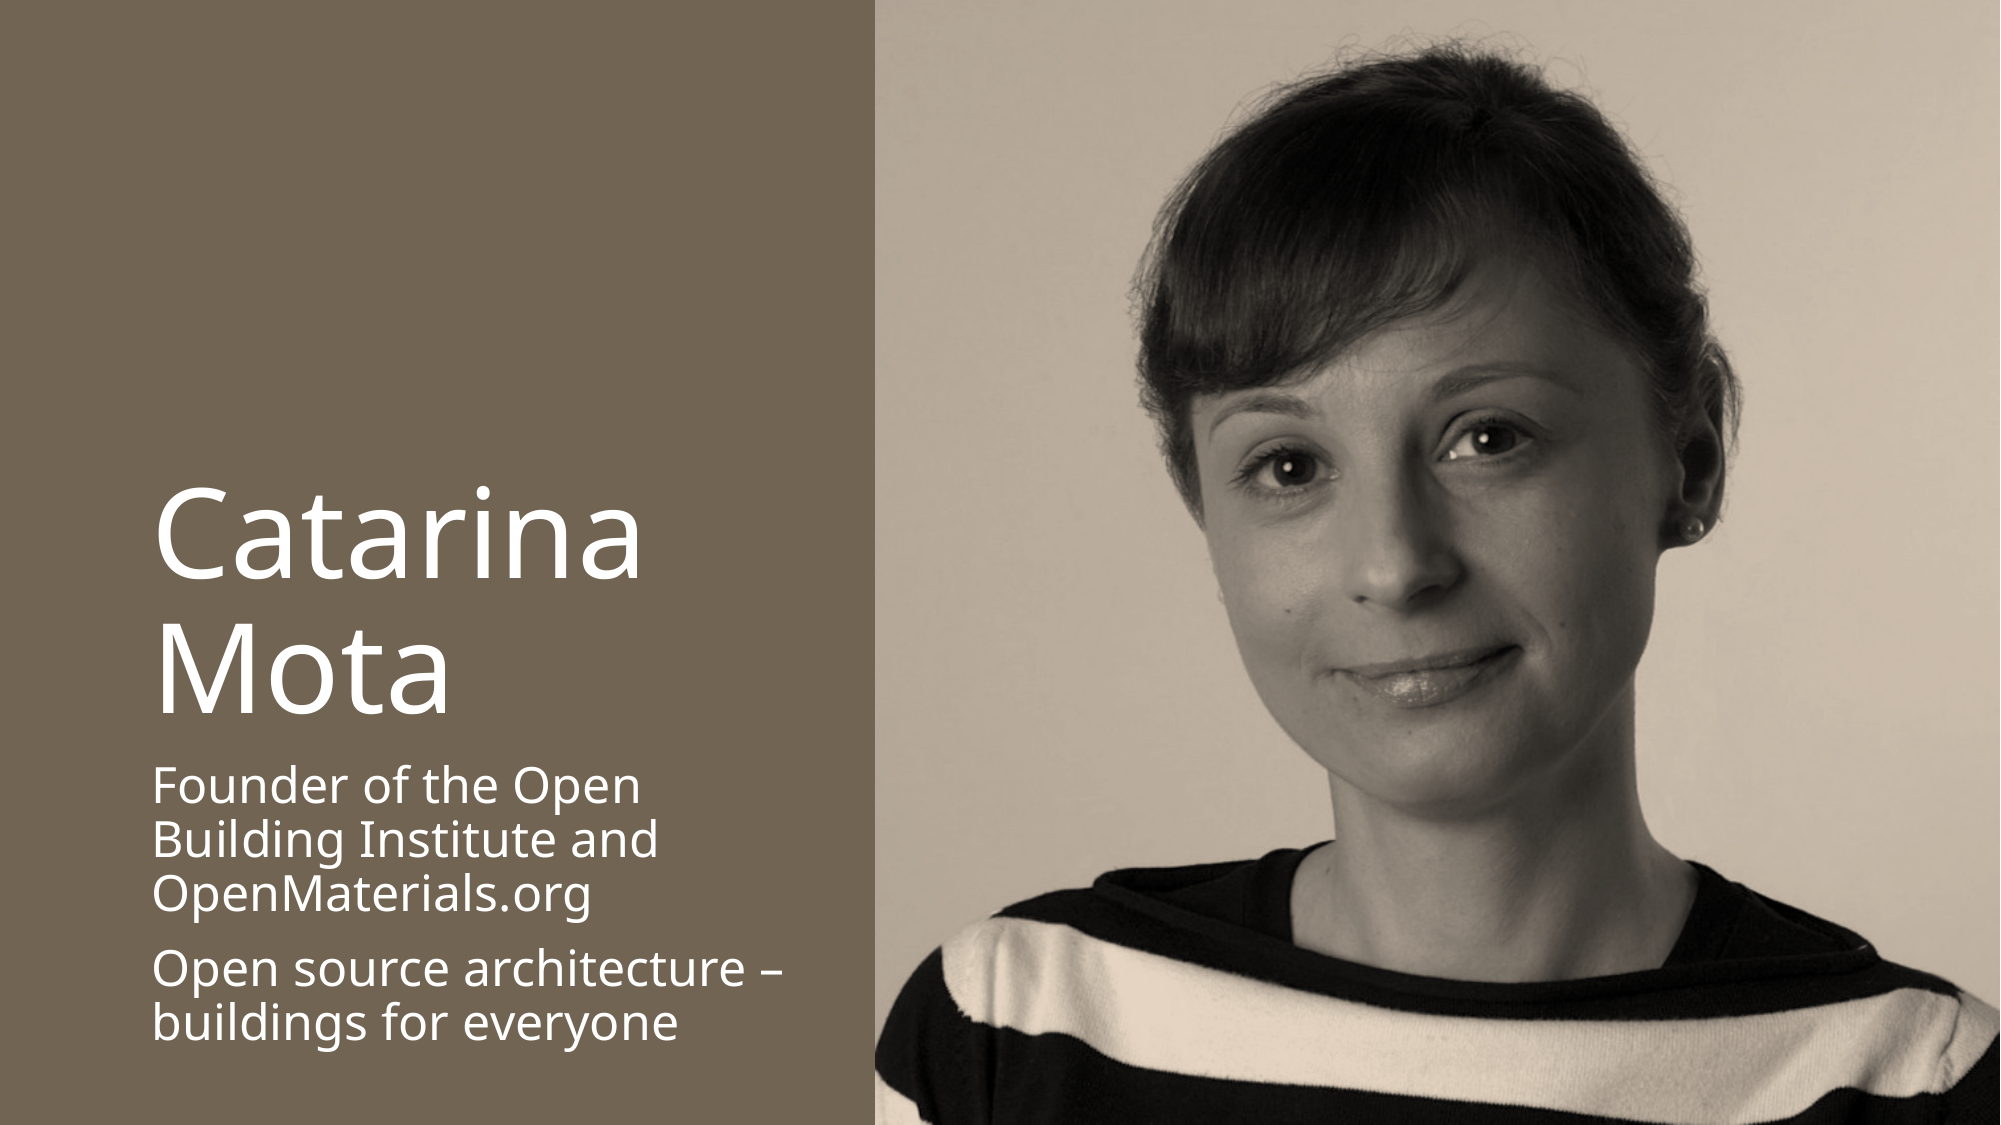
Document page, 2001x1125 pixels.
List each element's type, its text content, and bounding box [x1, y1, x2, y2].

title Catarina Mota [136, 280, 805, 749]
list Founder of the Open Building Institute and OpenMaterials.org Open source architecture – buildings for everyone [136, 752, 805, 1105]
picture [874, 0, 2000, 1125]
